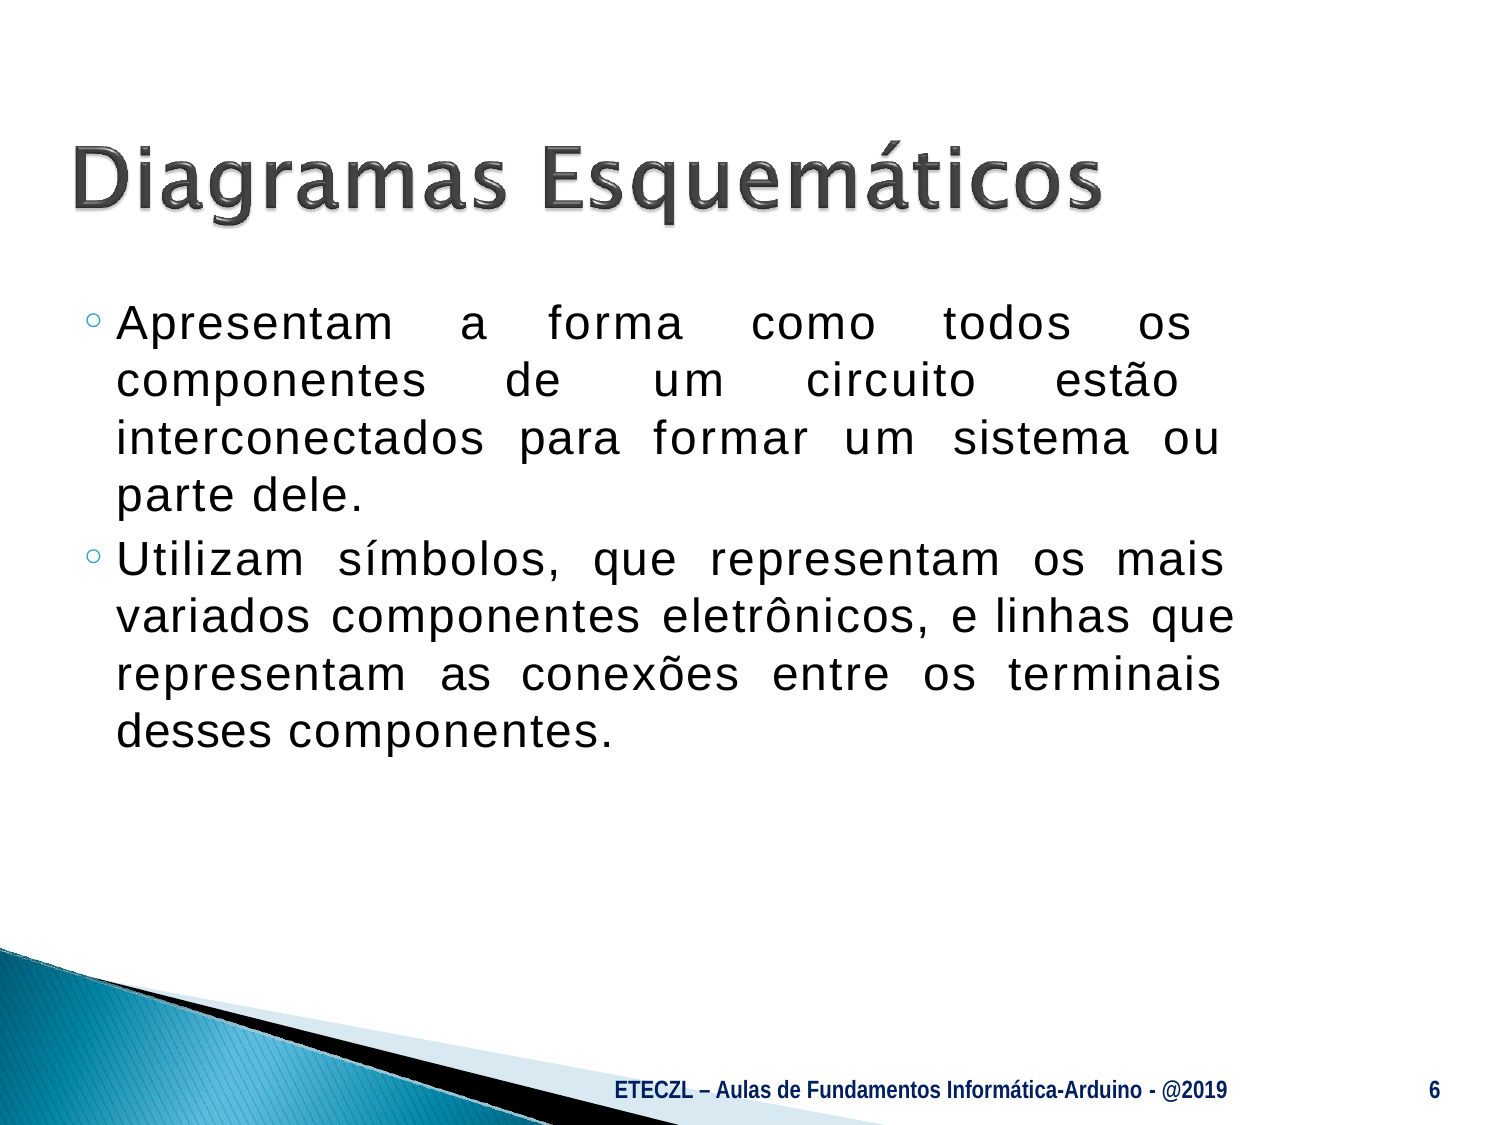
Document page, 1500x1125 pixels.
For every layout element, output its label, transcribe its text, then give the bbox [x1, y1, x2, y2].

slide_number 6 [1424, 1072, 1468, 1125]
footer ETECZL – Aulas de Fundamentos Informática-Arduino - @2019 [612, 1072, 1364, 1125]
text_box [12, 107, 1188, 295]
picture [0, 948, 558, 1125]
text_box Apresentam a forma como todos os componentes de um circuito estão interconectados para formar um sistema ou parte dele. Utilizam símbolos, que representam os mais variados componentes eletrônicos, e linhas que representam as conexões entre os terminais desses componentes. [77, 289, 1257, 758]
